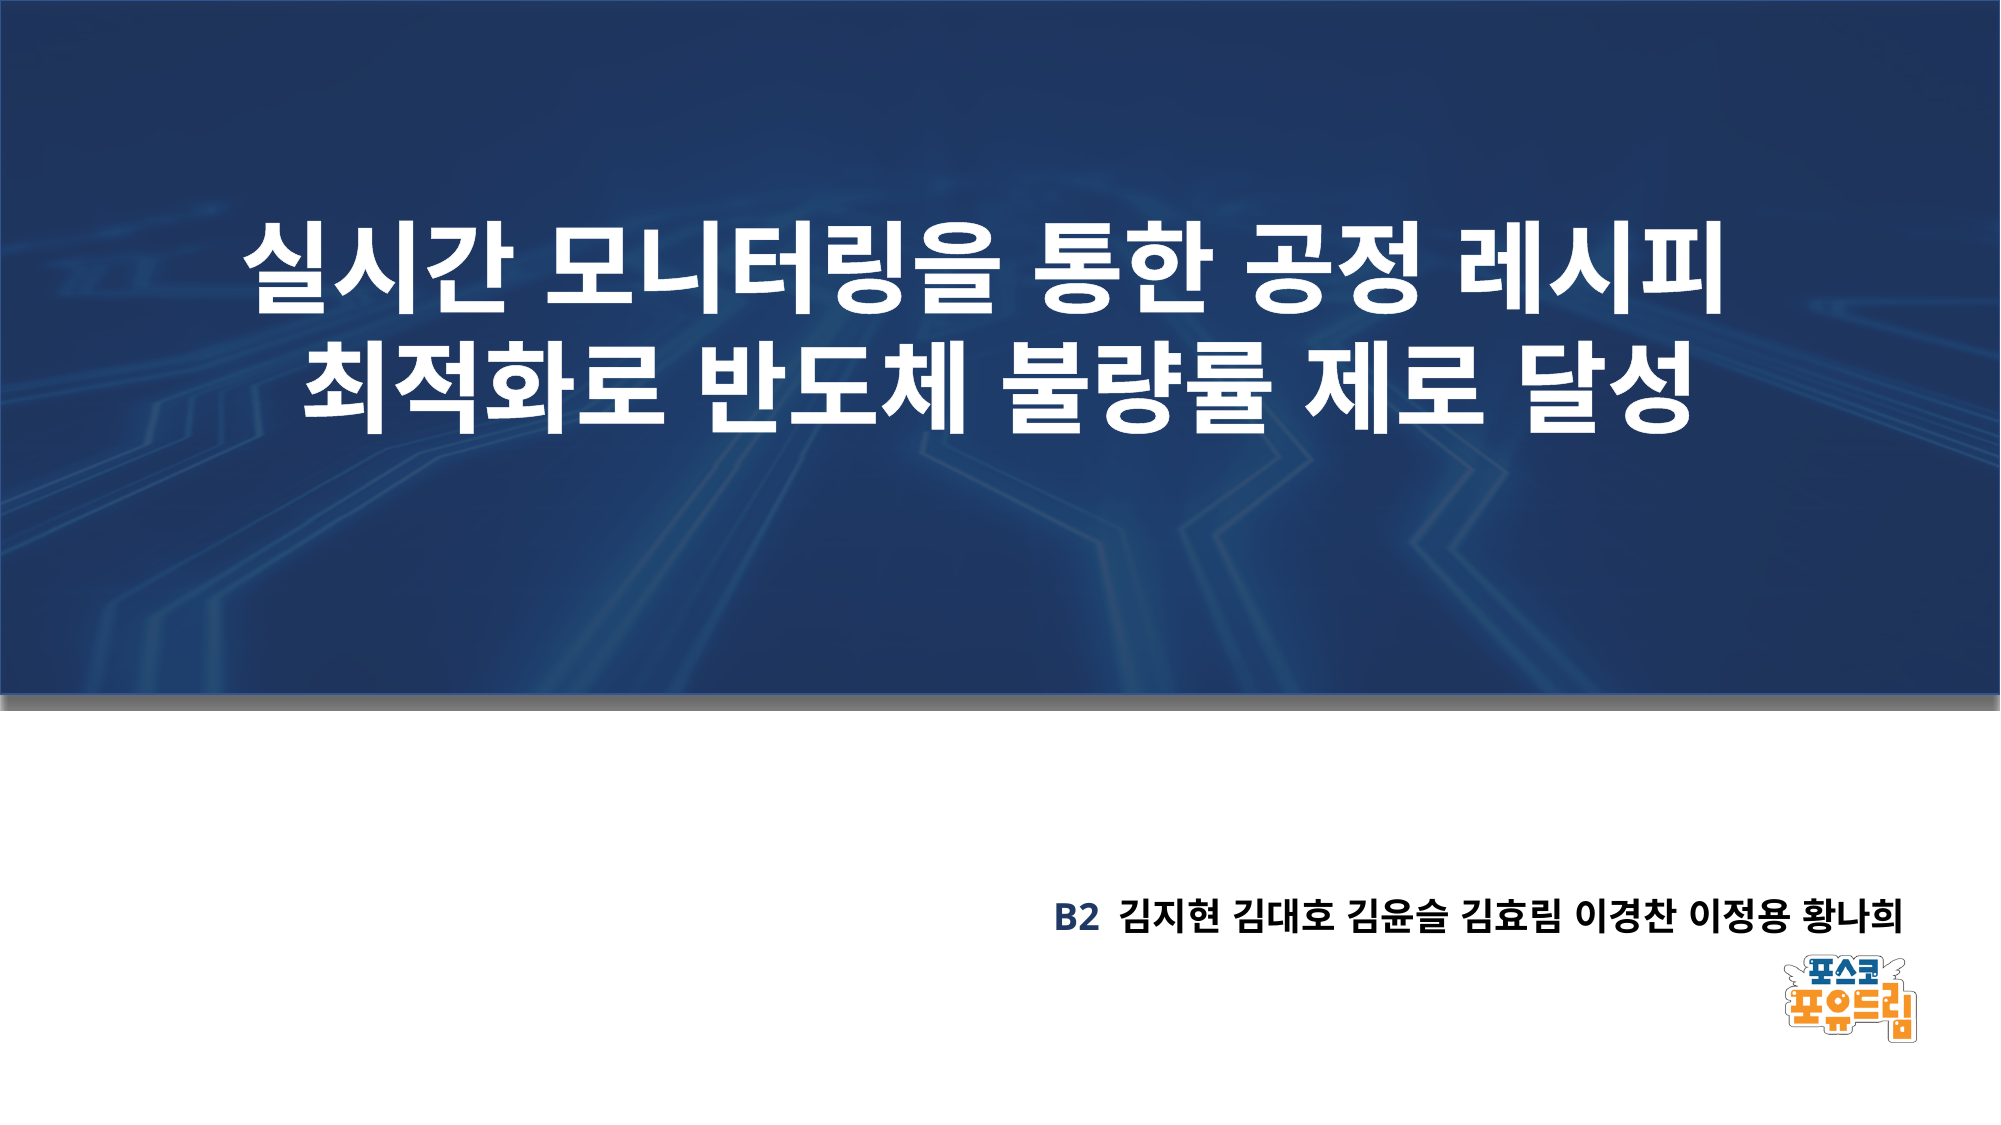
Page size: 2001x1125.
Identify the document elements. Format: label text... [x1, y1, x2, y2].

picture [0, 0, 2000, 694]
picture [1774, 945, 1921, 1046]
text_box B2 김지현 김대호 김윤슬 김효림 이경찬 이정용 황나희 [785, 885, 1921, 945]
